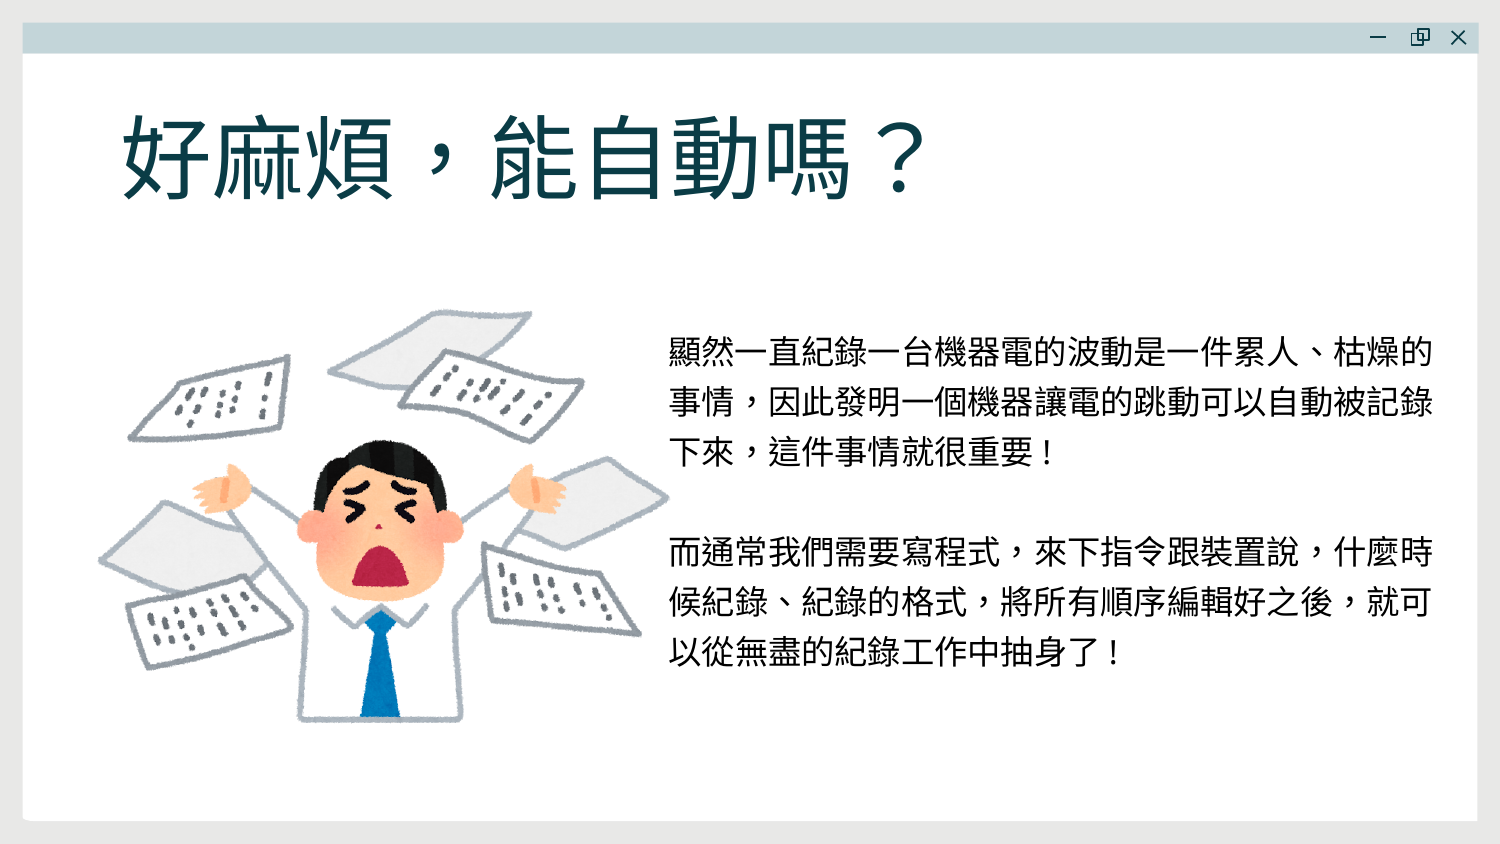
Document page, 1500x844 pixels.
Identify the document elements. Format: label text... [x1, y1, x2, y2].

picture [87, 279, 683, 746]
text_box 好麻煩，能自動嗎？ [105, 93, 962, 218]
text_box 顯然一直紀錄一台機器電的波動是一件累人、枯燥的事情，因此發明一個機器讓電的跳動可以自動被記錄下來，這件事情就很重要! 而通常我們需要寫程式，來下指令跟裝置說，什麼時候紀錄、紀錄的格式，將所有順序編輯好之後，就可以從無盡的紀錄工作中抽身了! [687, 313, 1451, 679]
